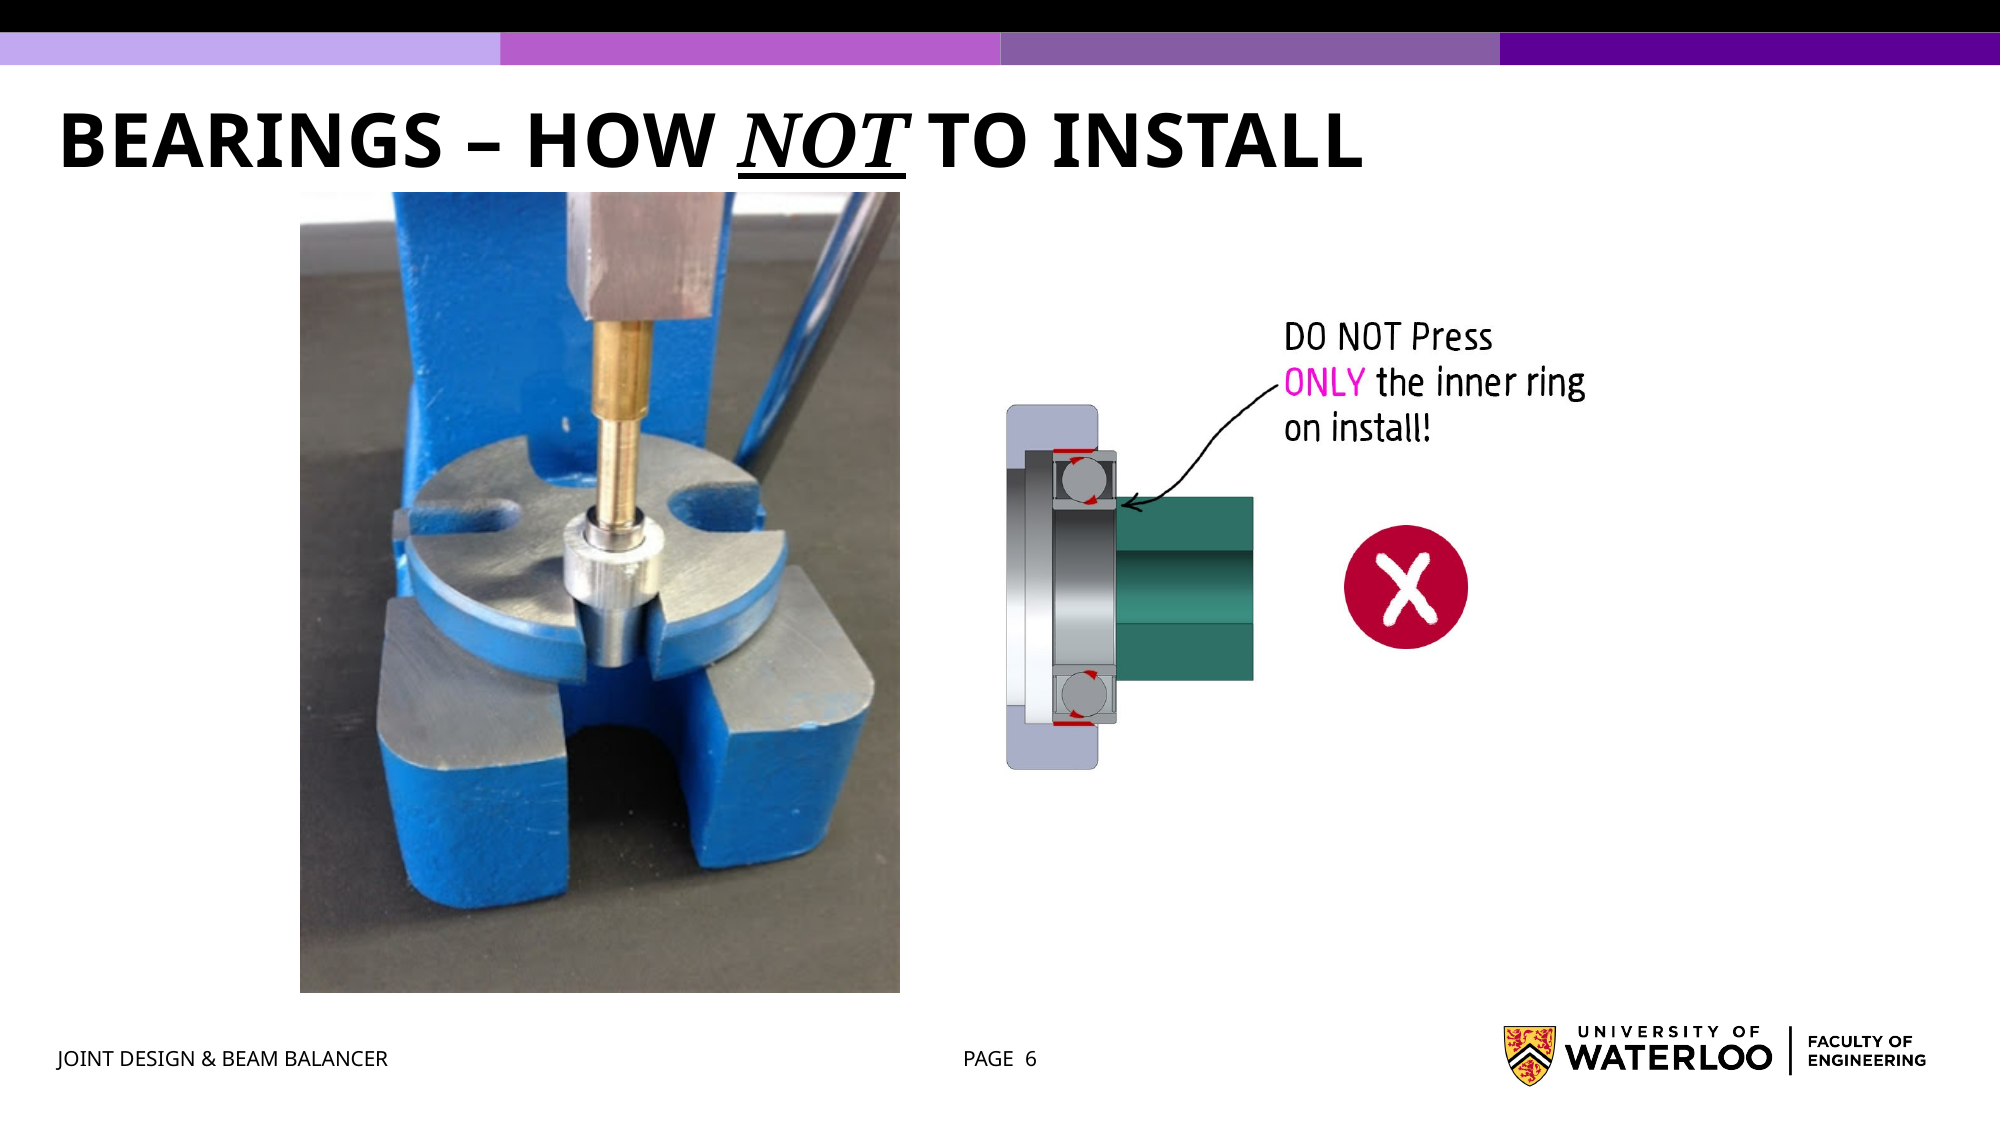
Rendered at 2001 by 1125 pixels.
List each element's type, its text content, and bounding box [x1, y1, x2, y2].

title BEARINGS – HOW NOT TO INSTALL [42, 71, 1941, 219]
slide_number PAGE 6 [916, 1039, 1084, 1081]
picture [1446, 982, 1982, 1125]
picture [988, 218, 1703, 900]
footer JOINT DESIGN & BEAM BALANCER [42, 1039, 900, 1081]
picture [299, 192, 900, 993]
